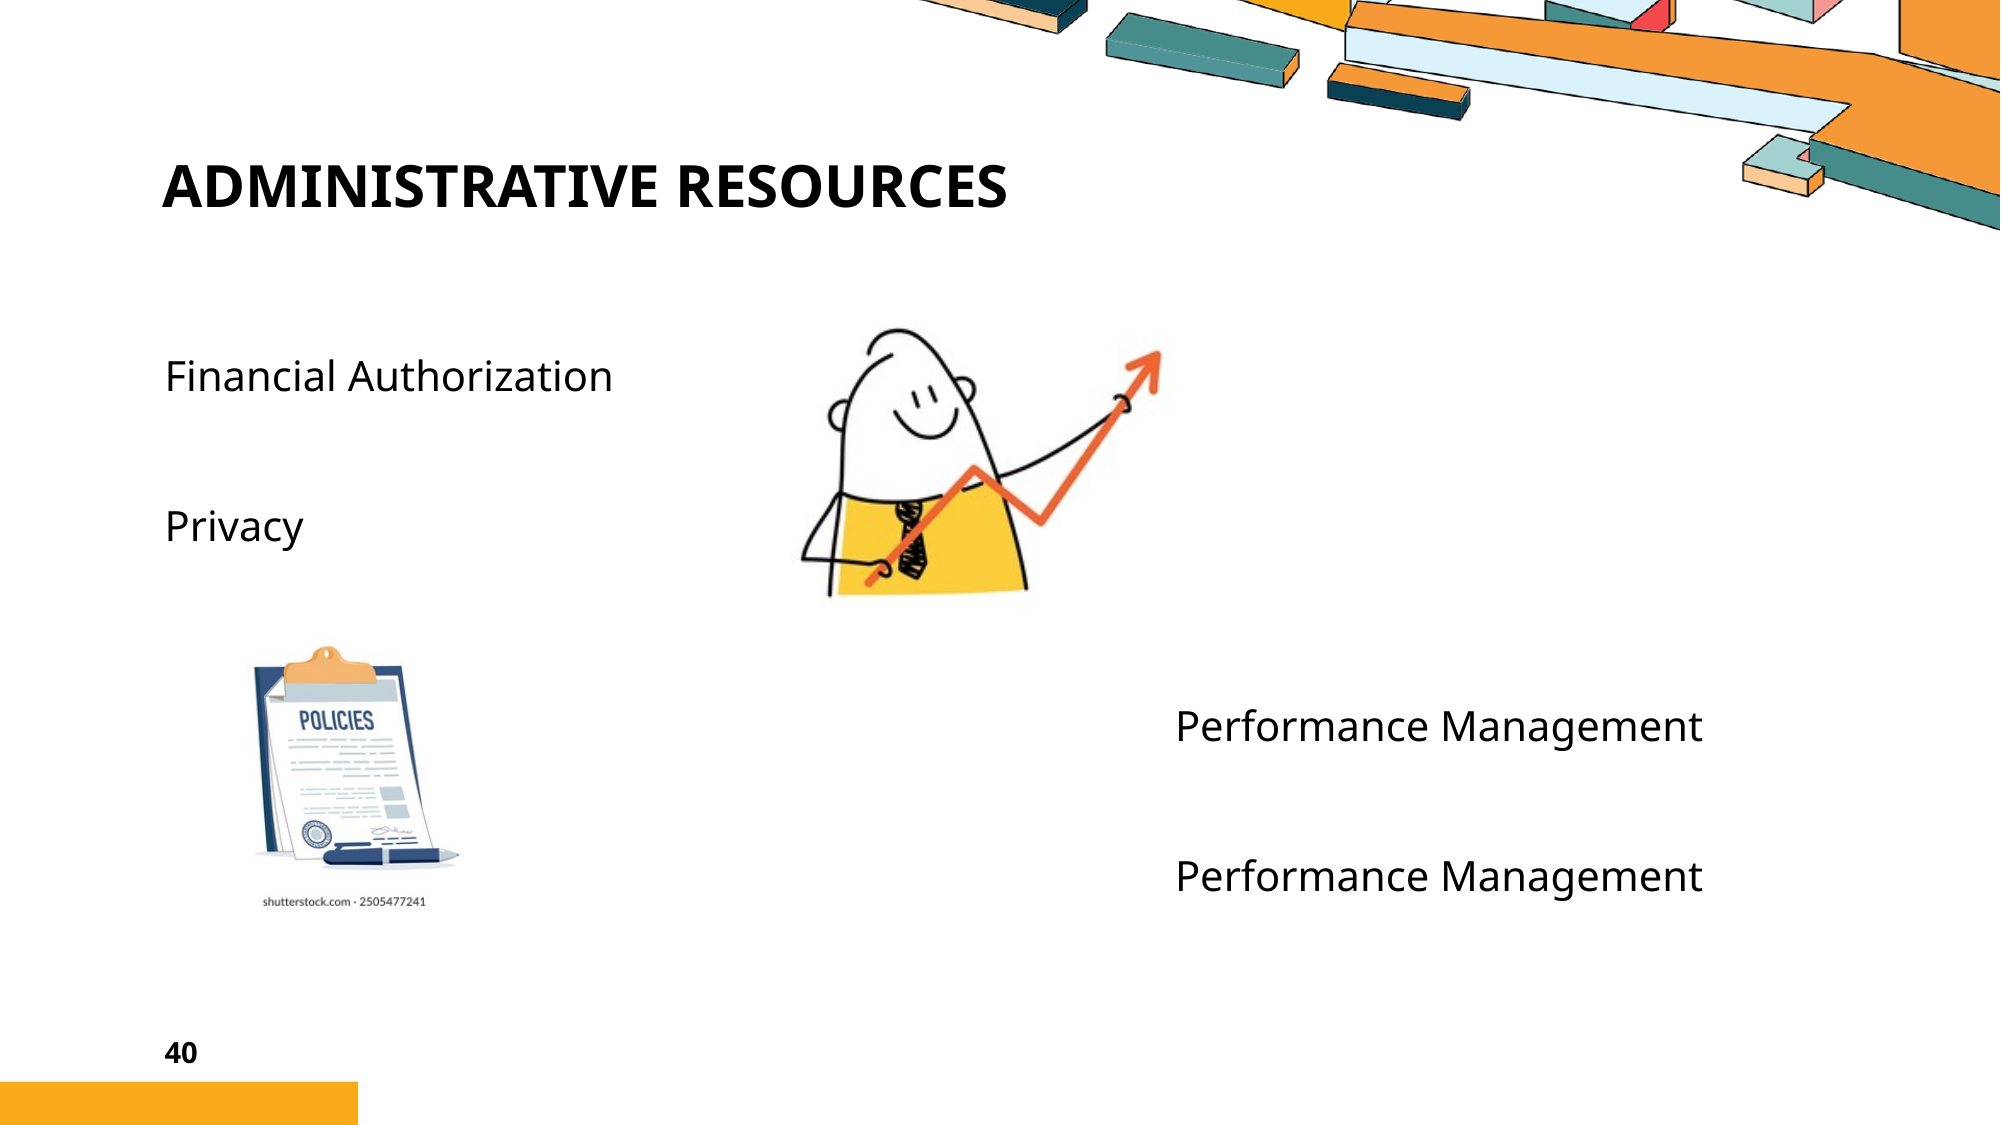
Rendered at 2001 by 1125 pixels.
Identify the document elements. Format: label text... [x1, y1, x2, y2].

picture [196, 618, 493, 911]
picture [764, 305, 1207, 619]
list Financial Authorization Privacy [149, 342, 693, 880]
title Administrative Resources [147, 22, 1160, 228]
text_box Performance Management Performance Management [1159, 692, 1900, 959]
picture [816, 0, 2000, 236]
slide_number 40 [149, 1024, 345, 1085]
